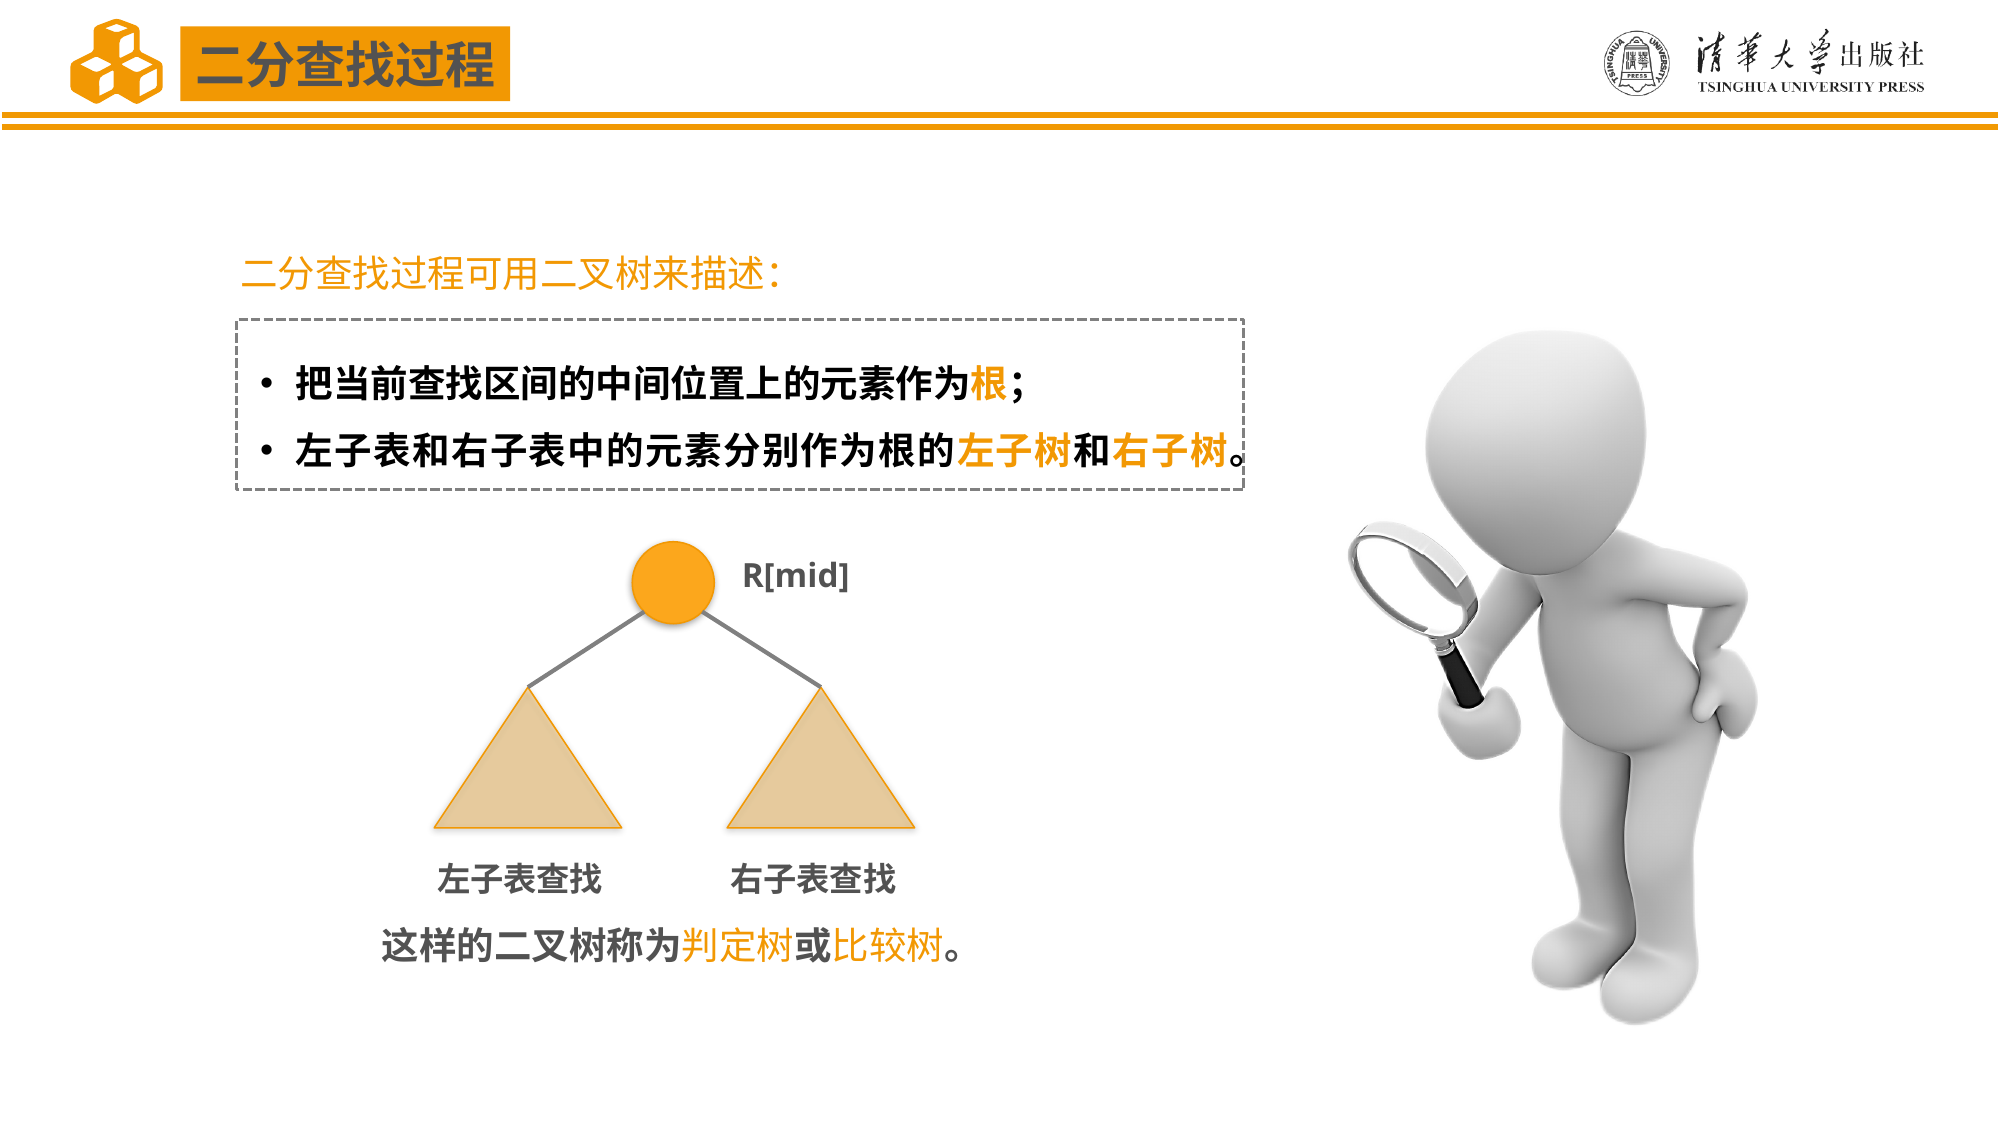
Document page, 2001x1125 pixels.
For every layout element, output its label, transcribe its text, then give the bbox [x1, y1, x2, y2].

text_box 这样的二叉树称为判定树或比较树。 [366, 914, 1026, 975]
text_box 把当前查找区间的中间位置上的元素作为根； 左子表和右子表中的元素分别作为根的左子树和右子树。 [236, 319, 1164, 490]
text_box 二分查找过程 [180, 26, 511, 102]
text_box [422, 541, 950, 907]
text_box 二分查找过程可用二叉树来描述： [225, 229, 1046, 303]
picture [1164, 263, 1992, 1091]
